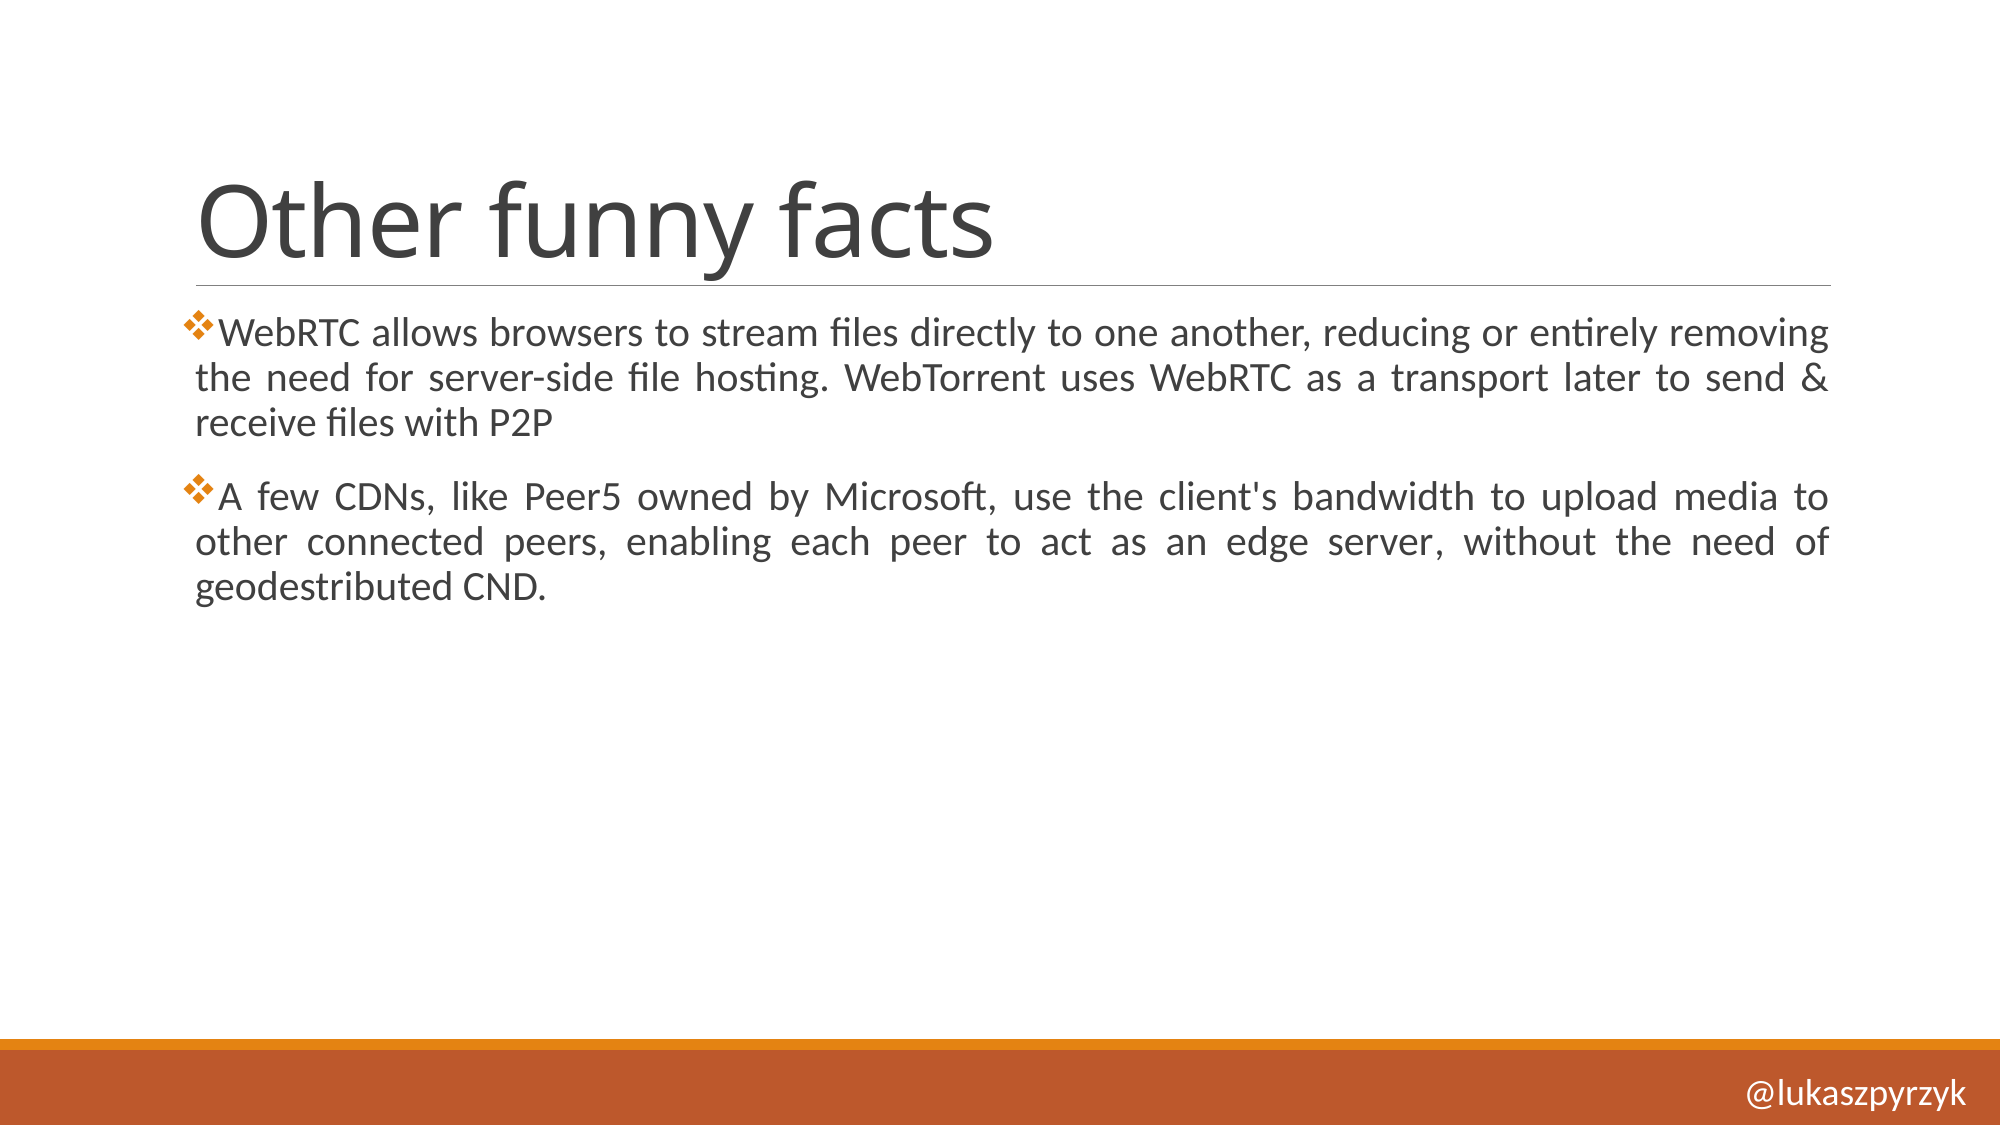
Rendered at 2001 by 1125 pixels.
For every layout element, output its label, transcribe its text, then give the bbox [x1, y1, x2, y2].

list WebRTC allows browsers to stream files directly to one another, reducing or entirely removing the need for server-side file hosting. WebTorrent uses WebRTC as a transport later to send & receive files with P2P A few CDNs, like Peer5 owned by Microsoft, use the client's bandwidth to upload media to other connected peers, enabling each peer to act as an edge server, without the need of geodestributed CND. [180, 302, 1830, 963]
text_box @lukaszpyrzyk [1728, 1060, 1982, 1121]
title Other funny facts [180, 47, 1830, 285]
